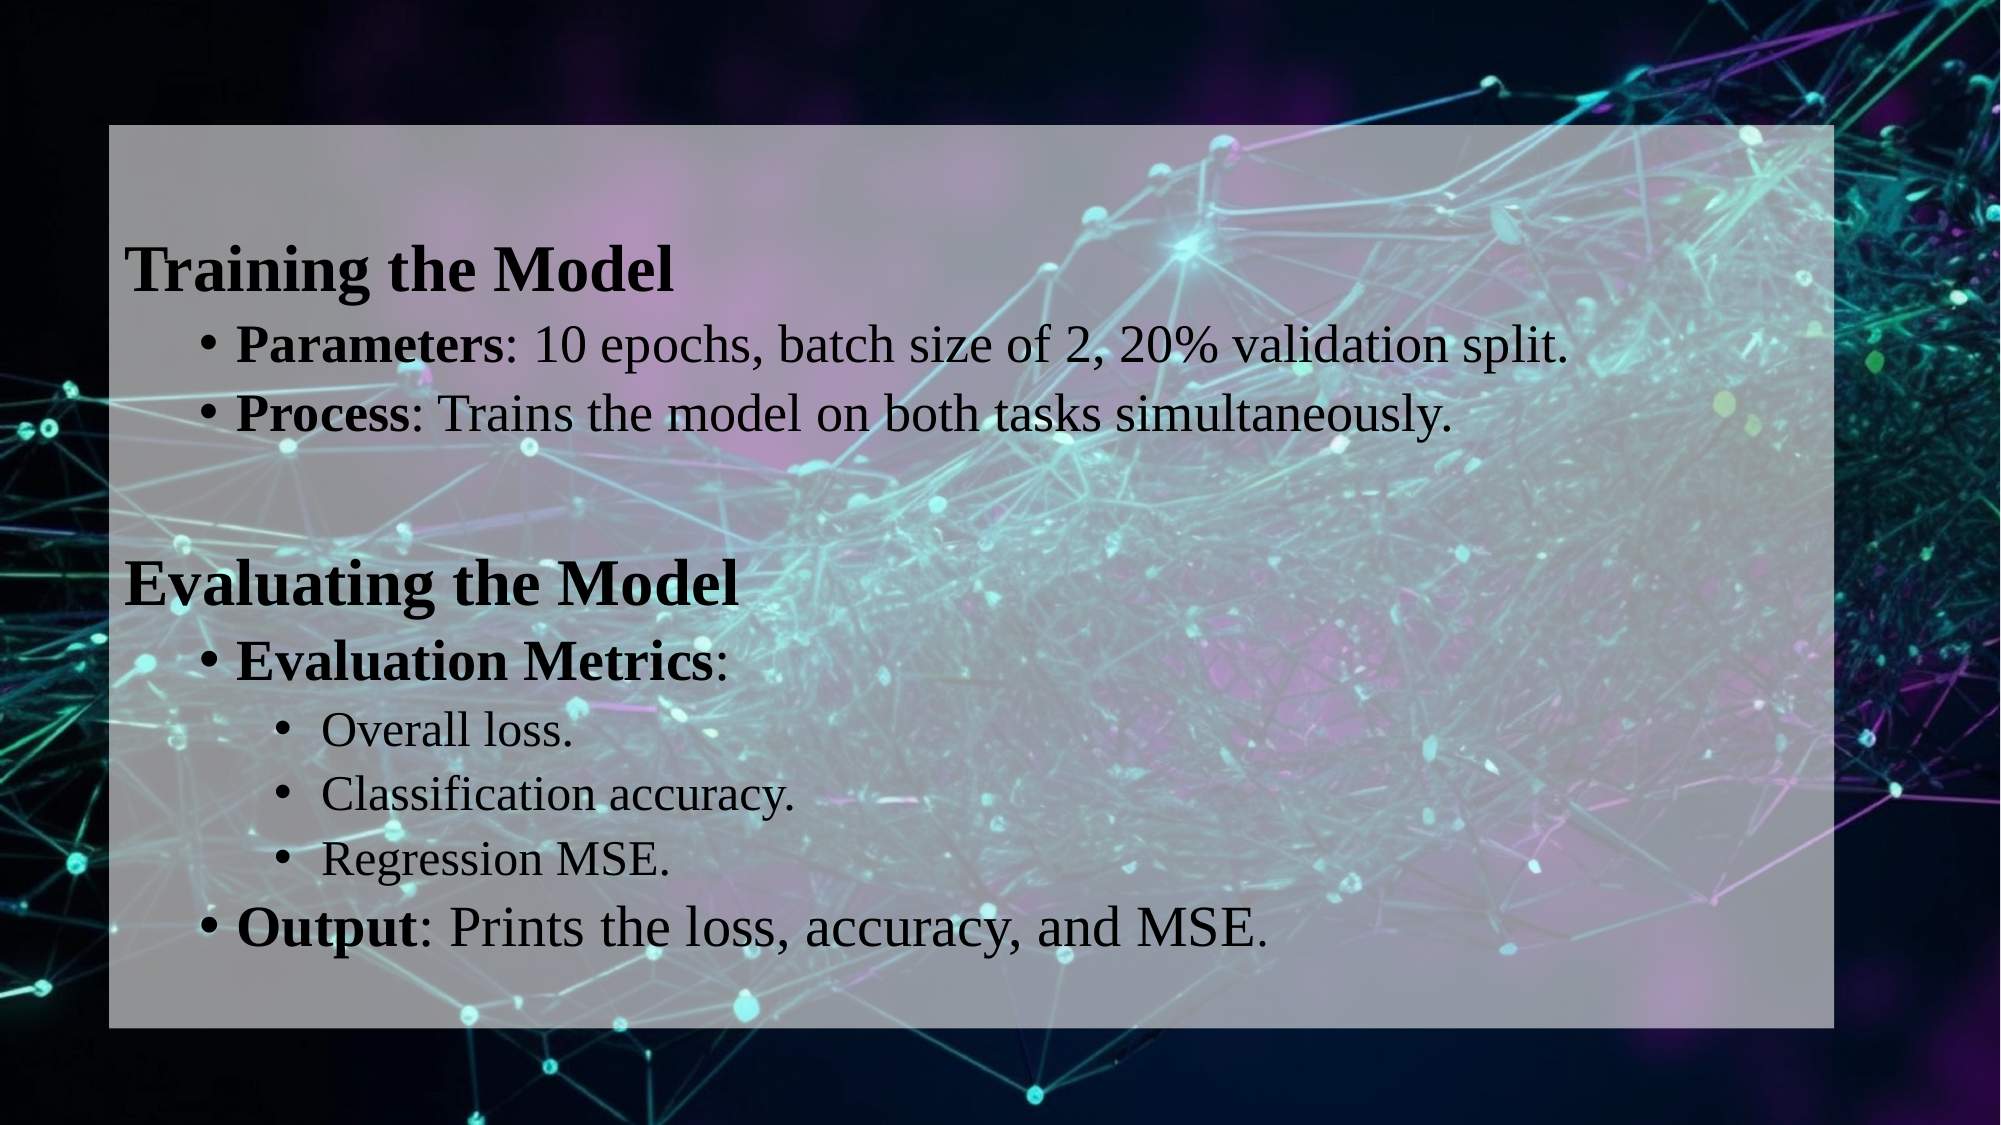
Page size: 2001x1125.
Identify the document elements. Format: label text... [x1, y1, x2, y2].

picture [0, 0, 2001, 1125]
list Training the Model Parameters: 10 epochs, batch size of 2, 20% validation split. Process: Trains the model on both tasks simultaneously. Evaluating the Model Evaluation Metrics: Overall loss. Classification accuracy. Regression MSE. Output: Prints the loss, accuracy, and MSE. [109, 125, 1835, 1029]
